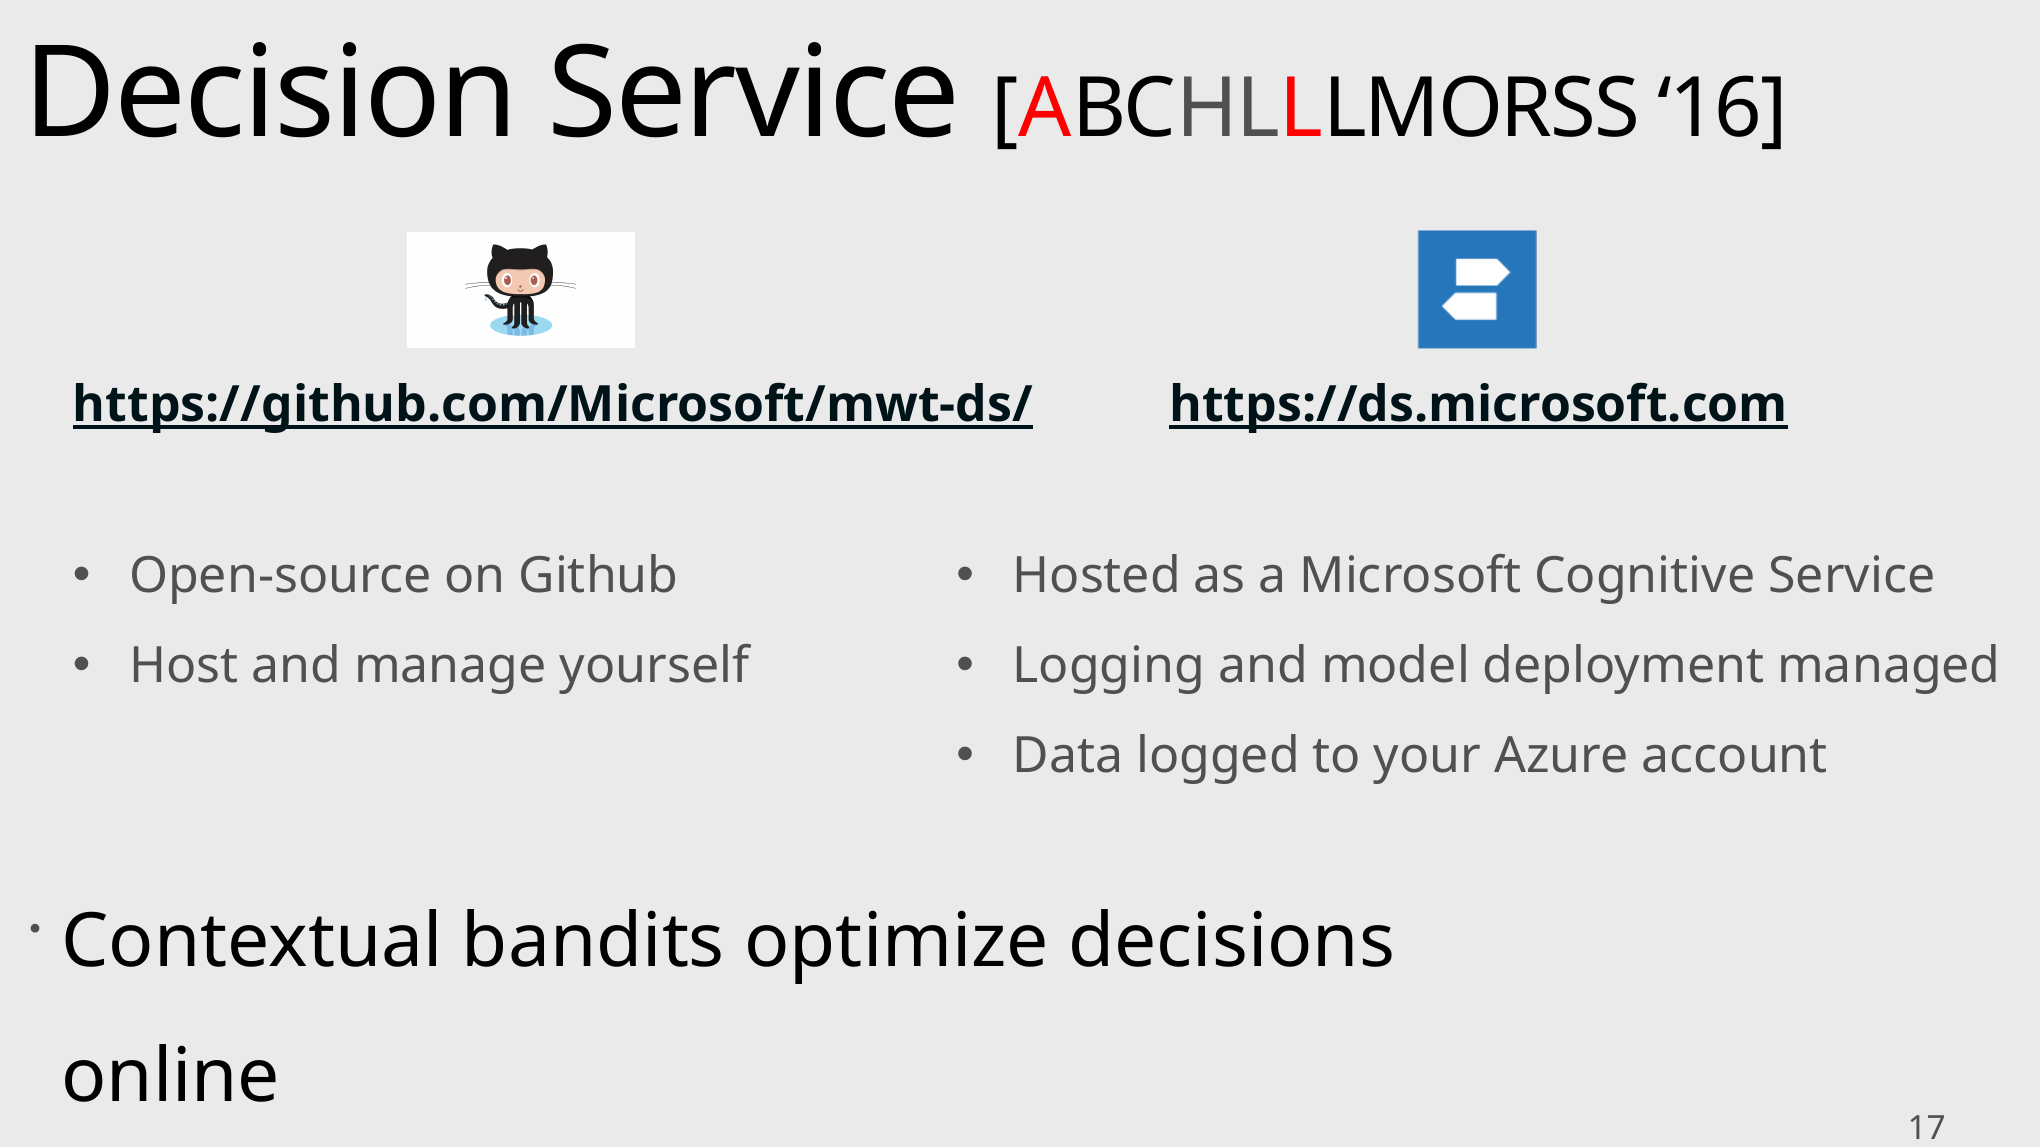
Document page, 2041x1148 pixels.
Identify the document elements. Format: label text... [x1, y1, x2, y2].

title Decision Service [ABCHLLLMORSS ‘16] [0, 11, 1951, 162]
picture [407, 232, 635, 349]
list Contextual bandits optimize decisions online Off-policy evaluation and monitoring [0, 726, 1525, 1148]
text_box https://github.com/Microsoft/mwt-ds/ Open-source on Github Host and manage yourself [42, 348, 1064, 771]
text_box https://ds.microsoft.com Hosted as a Microsoft Cognitive Service Logging and model deployment managed Data logged to your Azure account [926, 348, 2032, 861]
picture [1417, 229, 1538, 349]
